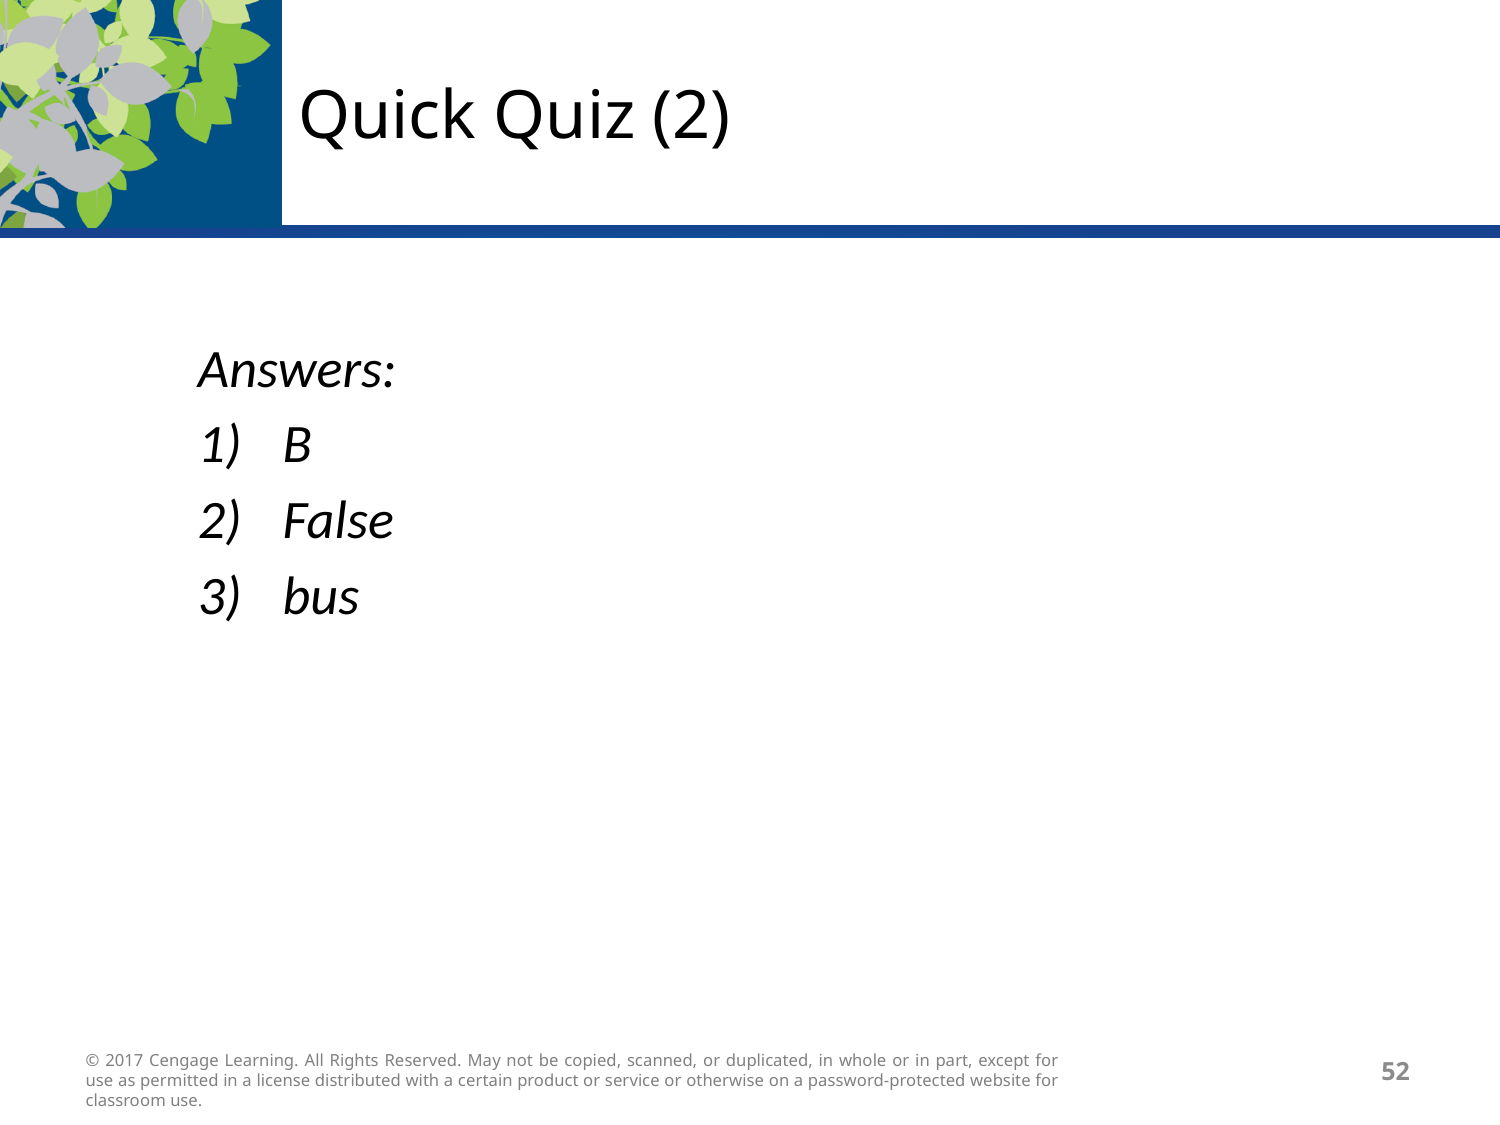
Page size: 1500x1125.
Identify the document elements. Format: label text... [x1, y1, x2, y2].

title Quick Quiz (2) [283, 44, 1483, 179]
list Answers: B False bus [182, 249, 1426, 1006]
slide_number 52 [1074, 1042, 1425, 1103]
picture [0, 0, 1500, 238]
footer © 2017 Cengage Learning. All Rights Reserved. May not be copied, scanned, or duplicated, in whole or in part, except for use as permitted in a license distributed with a certain product or service or otherwise on a password-protected website for classroom use. [70, 1042, 1074, 1103]
